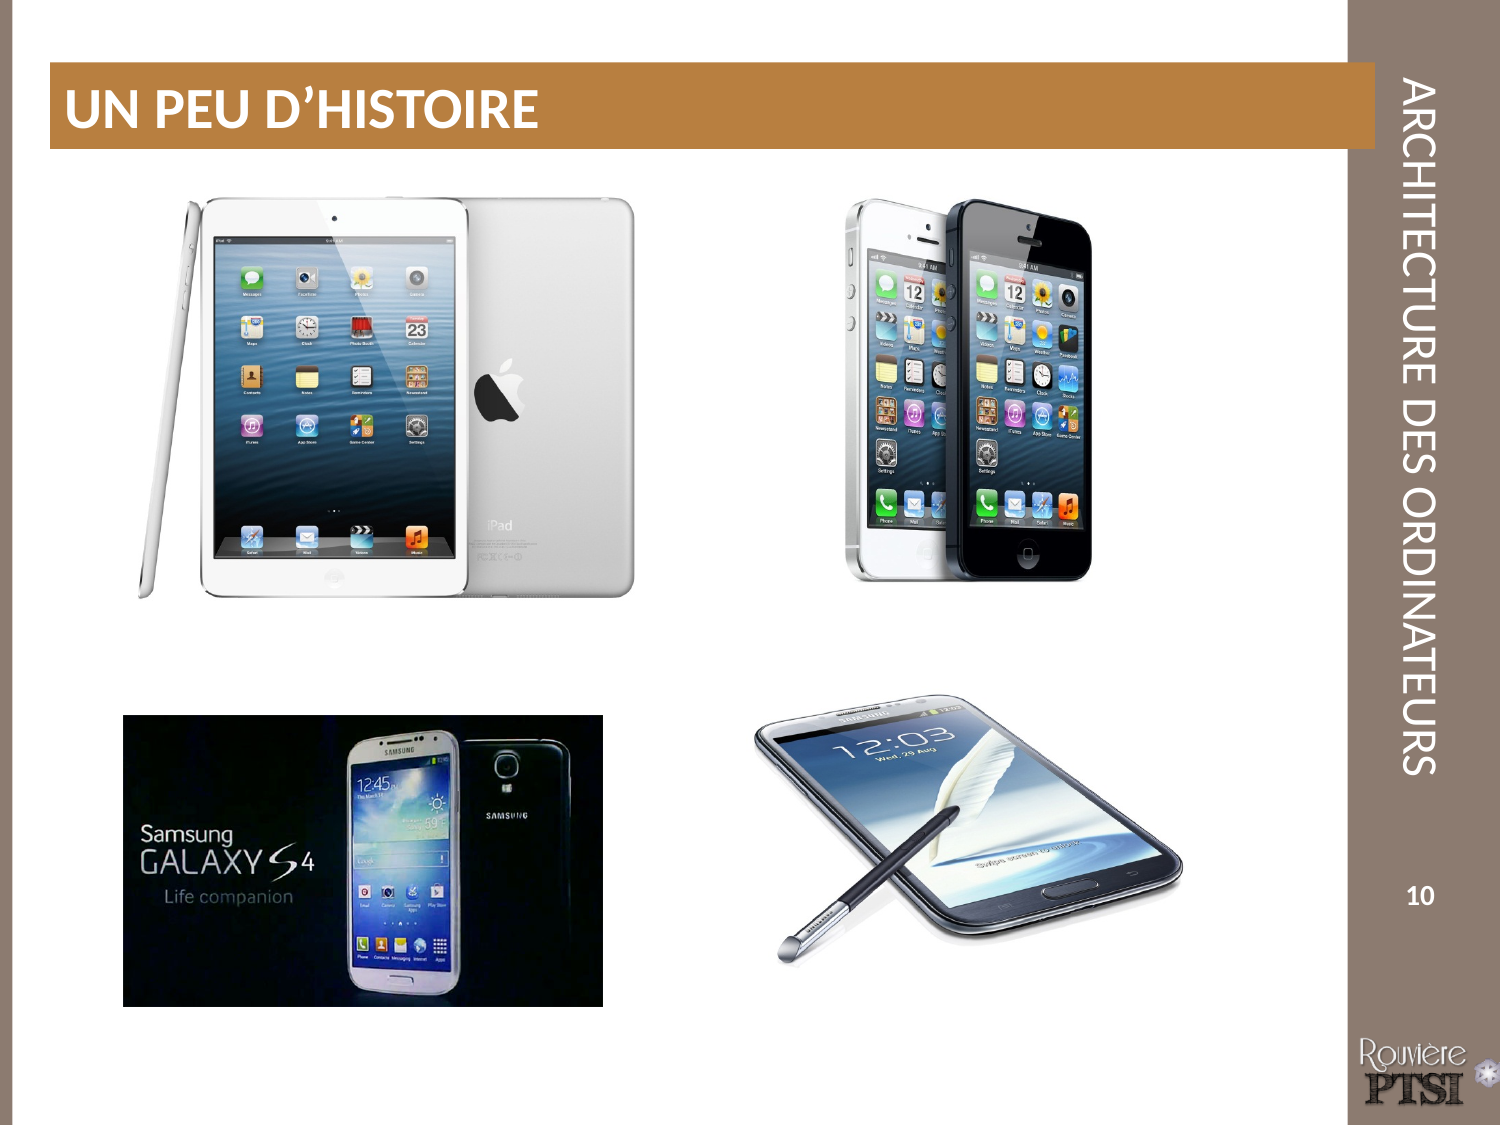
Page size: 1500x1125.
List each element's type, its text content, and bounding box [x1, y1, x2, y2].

slide_number 10 [1340, 869, 1500, 917]
picture [745, 685, 1192, 975]
picture [1359, 1037, 1500, 1109]
list Un peu d’histoire [50, 62, 1375, 149]
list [49, 190, 720, 610]
picture [761, 184, 1176, 599]
picture [123, 715, 603, 1007]
